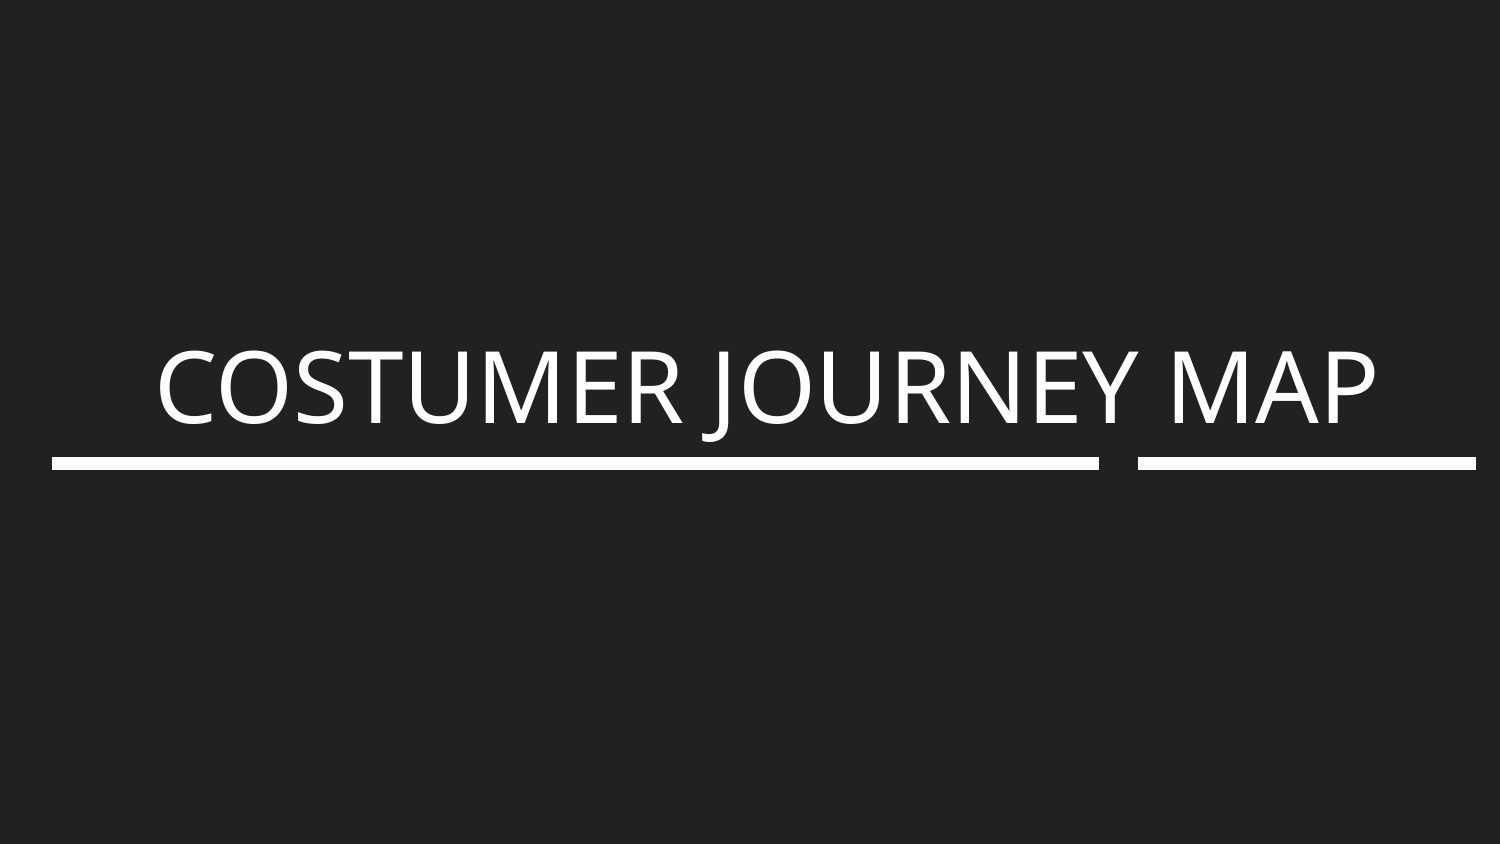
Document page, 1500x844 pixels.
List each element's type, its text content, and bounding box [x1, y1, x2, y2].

title COSTUMER JOURNEY MAP [51, 275, 1485, 459]
